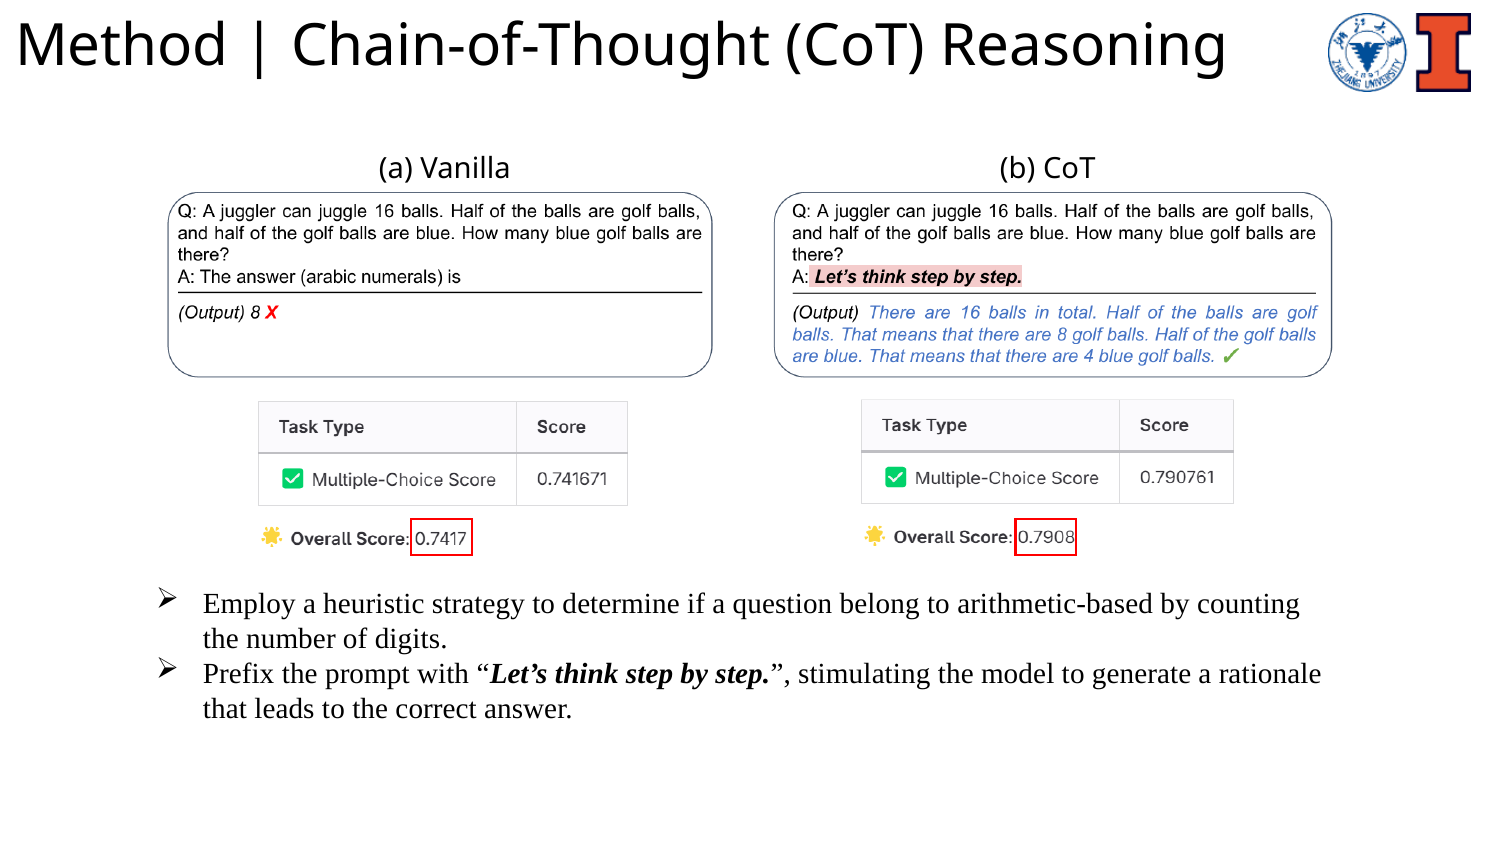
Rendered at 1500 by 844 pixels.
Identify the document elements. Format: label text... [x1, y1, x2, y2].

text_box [141, 141, 1359, 734]
picture [1328, 13, 1471, 92]
text_box Method | Chain-of-Thought (CoT) Reasoning [0, 0, 1318, 85]
